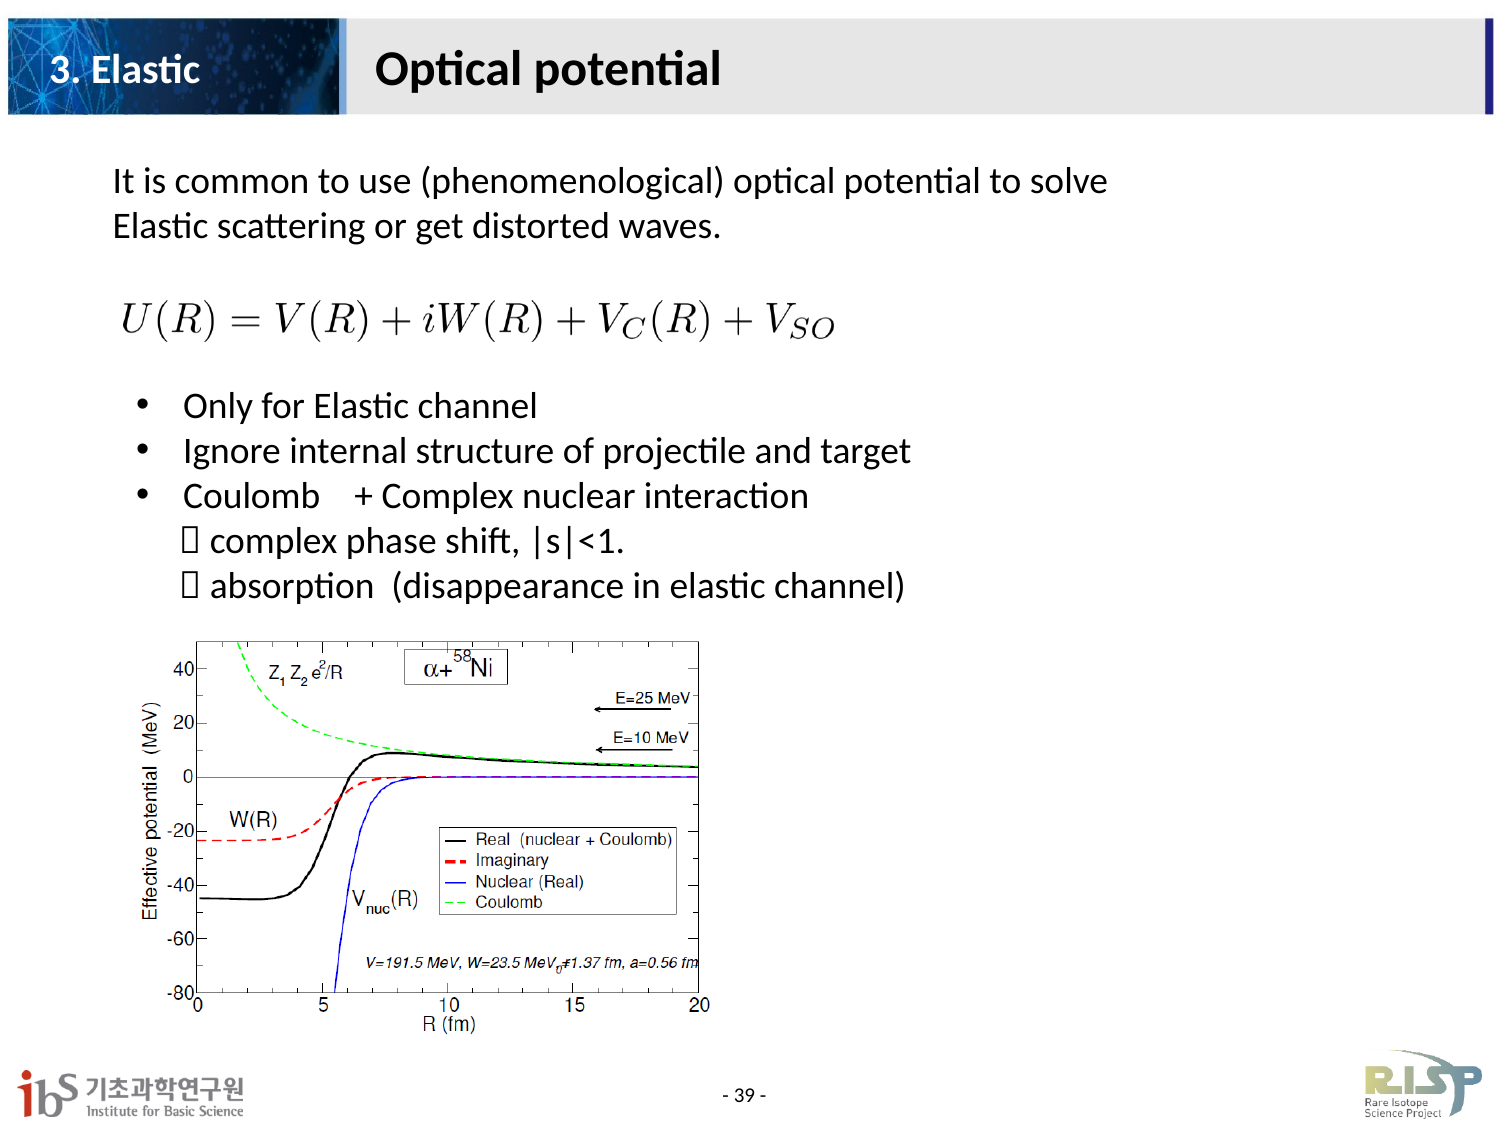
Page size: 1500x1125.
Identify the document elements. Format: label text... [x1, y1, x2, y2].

text_box Only for Elastic channel Ignore internal structure of projectile and target Coulomb + Complex nuclear interaction  complex phase shift, |s|<1.  absorption (disappearance in elastic channel) [121, 373, 928, 614]
text_box It is common to use (phenomenological) optical potential to solve Elastic scattering or get distorted waves. [98, 148, 1133, 299]
picture [2, 10, 1500, 130]
picture [123, 300, 834, 342]
picture [1364, 1049, 1482, 1119]
picture [17, 1070, 243, 1117]
picture [106, 614, 727, 1059]
